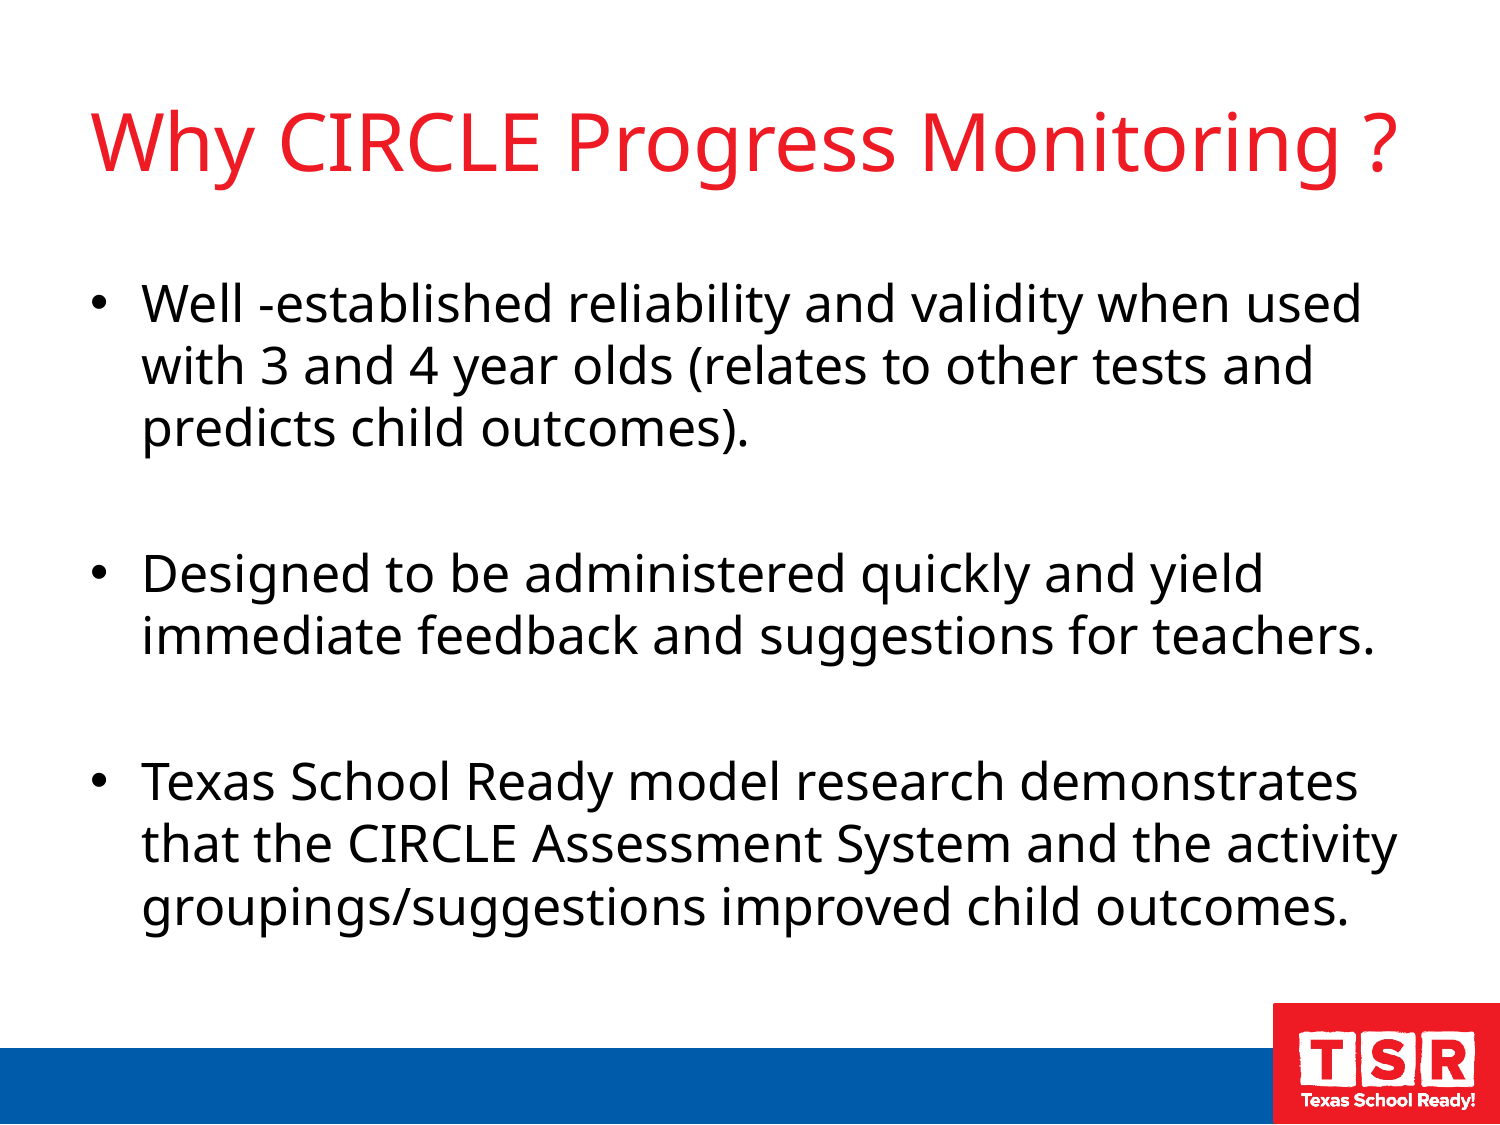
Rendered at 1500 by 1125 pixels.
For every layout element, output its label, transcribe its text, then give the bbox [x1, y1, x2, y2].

title Why CIRCLE Progress Monitoring ? [75, 45, 1475, 233]
picture [1299, 1031, 1475, 1110]
list Well -established reliability and validity when used with 3 and 4 year olds (relates to other tests and predicts child outcomes). Designed to be administered quickly and yield immediate feedback and suggestions for teachers. Texas School Ready model research demonstrates that the CIRCLE Assessment System and the activity groupings/suggestions improved child outcomes. [75, 262, 1425, 1005]
